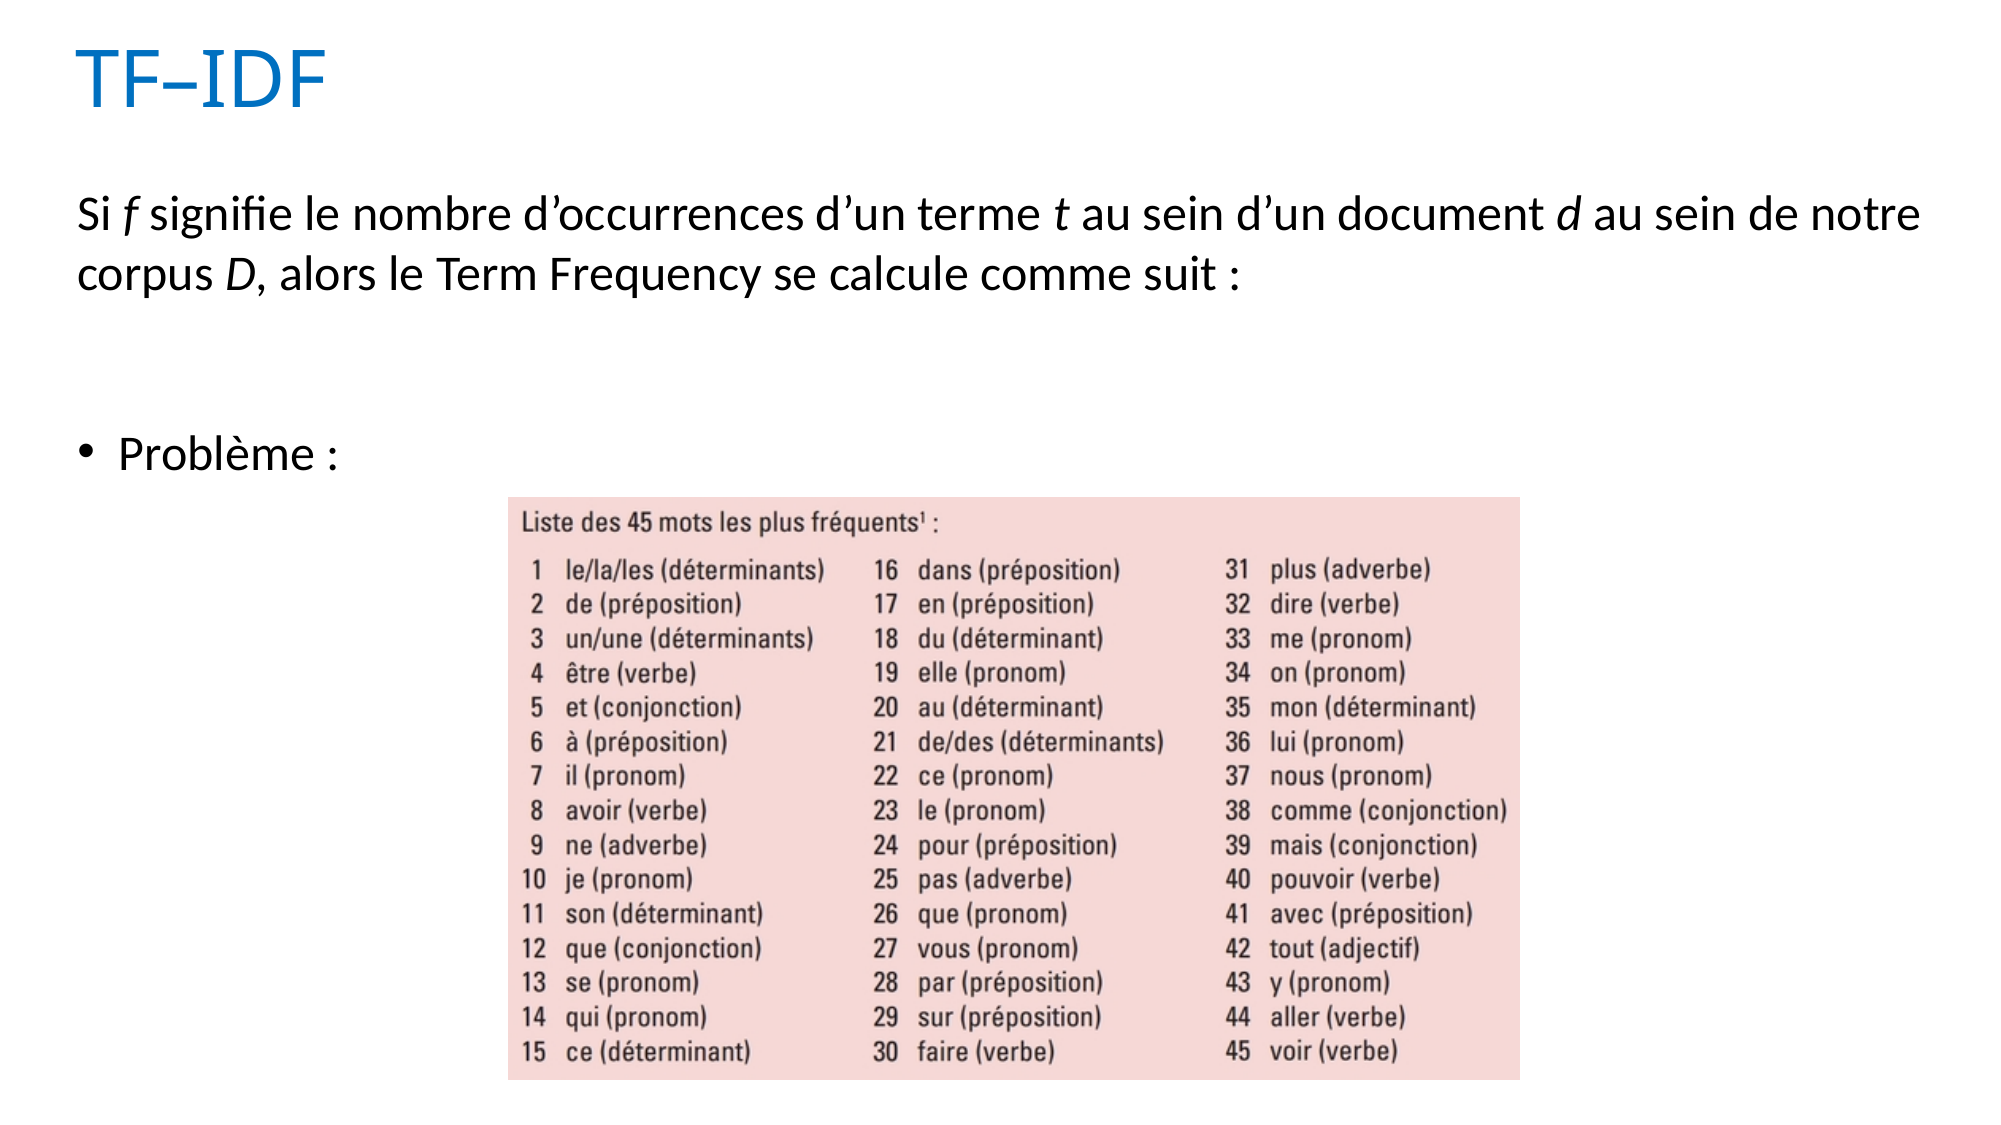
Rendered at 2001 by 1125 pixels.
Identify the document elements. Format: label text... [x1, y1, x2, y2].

picture [508, 497, 1520, 1080]
title TF–IDF [60, 30, 1952, 133]
